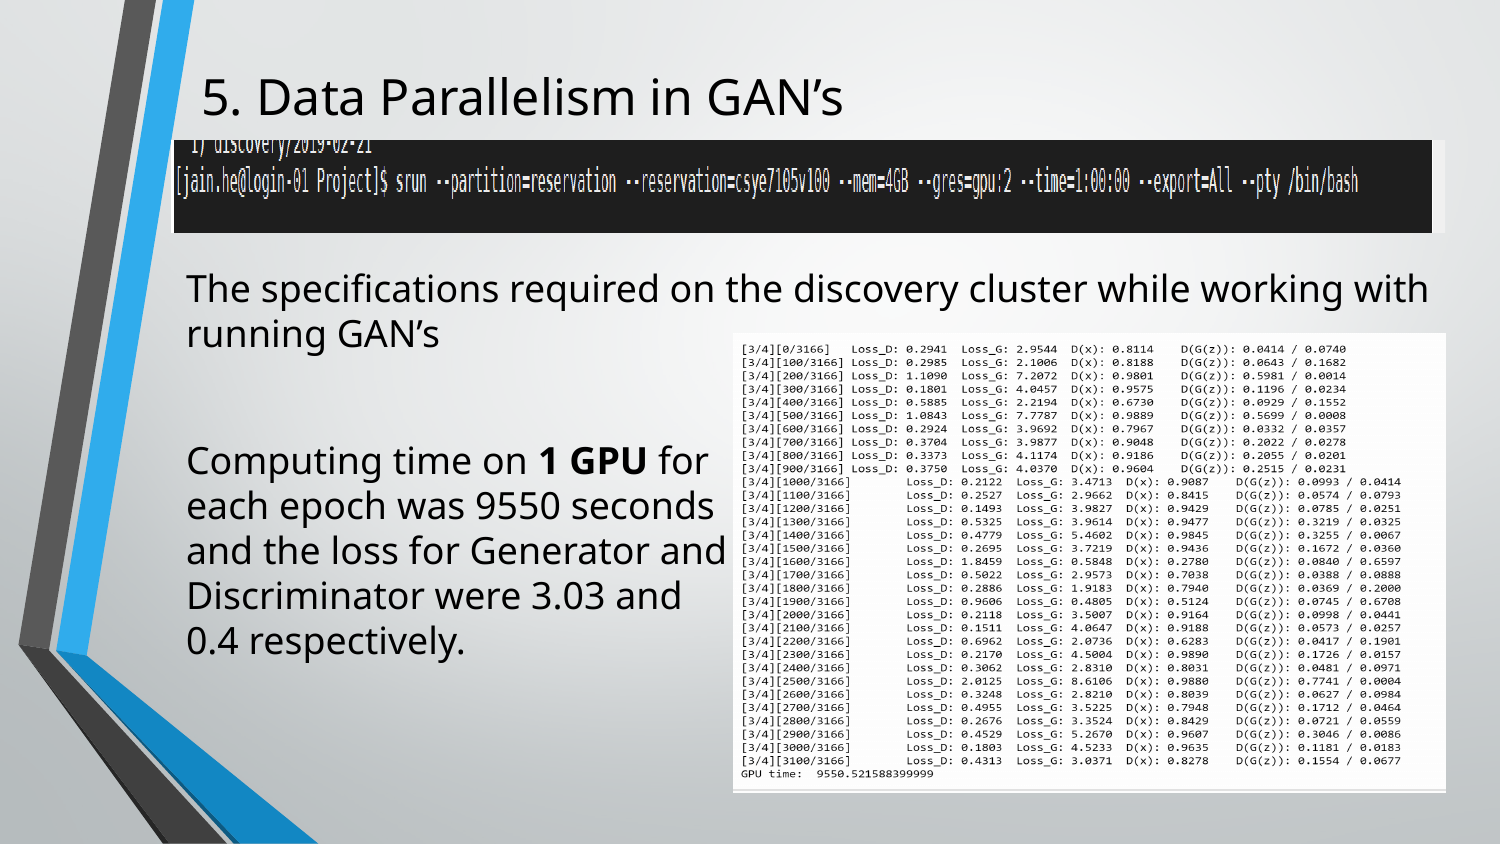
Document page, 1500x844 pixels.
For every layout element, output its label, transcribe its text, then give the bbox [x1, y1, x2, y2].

text_box 5. Data Parallelism in GAN’s [186, 50, 1090, 139]
picture [170, 139, 1446, 234]
text_box The specifications required on the discovery cluster while working with running GAN’s [171, 249, 1484, 331]
text_box Computing time on 1 GPU for each epoch was 9550 seconds and the loss for Generator and Discriminator were 3.03 and 0.4 respectively. [171, 421, 733, 658]
picture [733, 333, 1446, 794]
